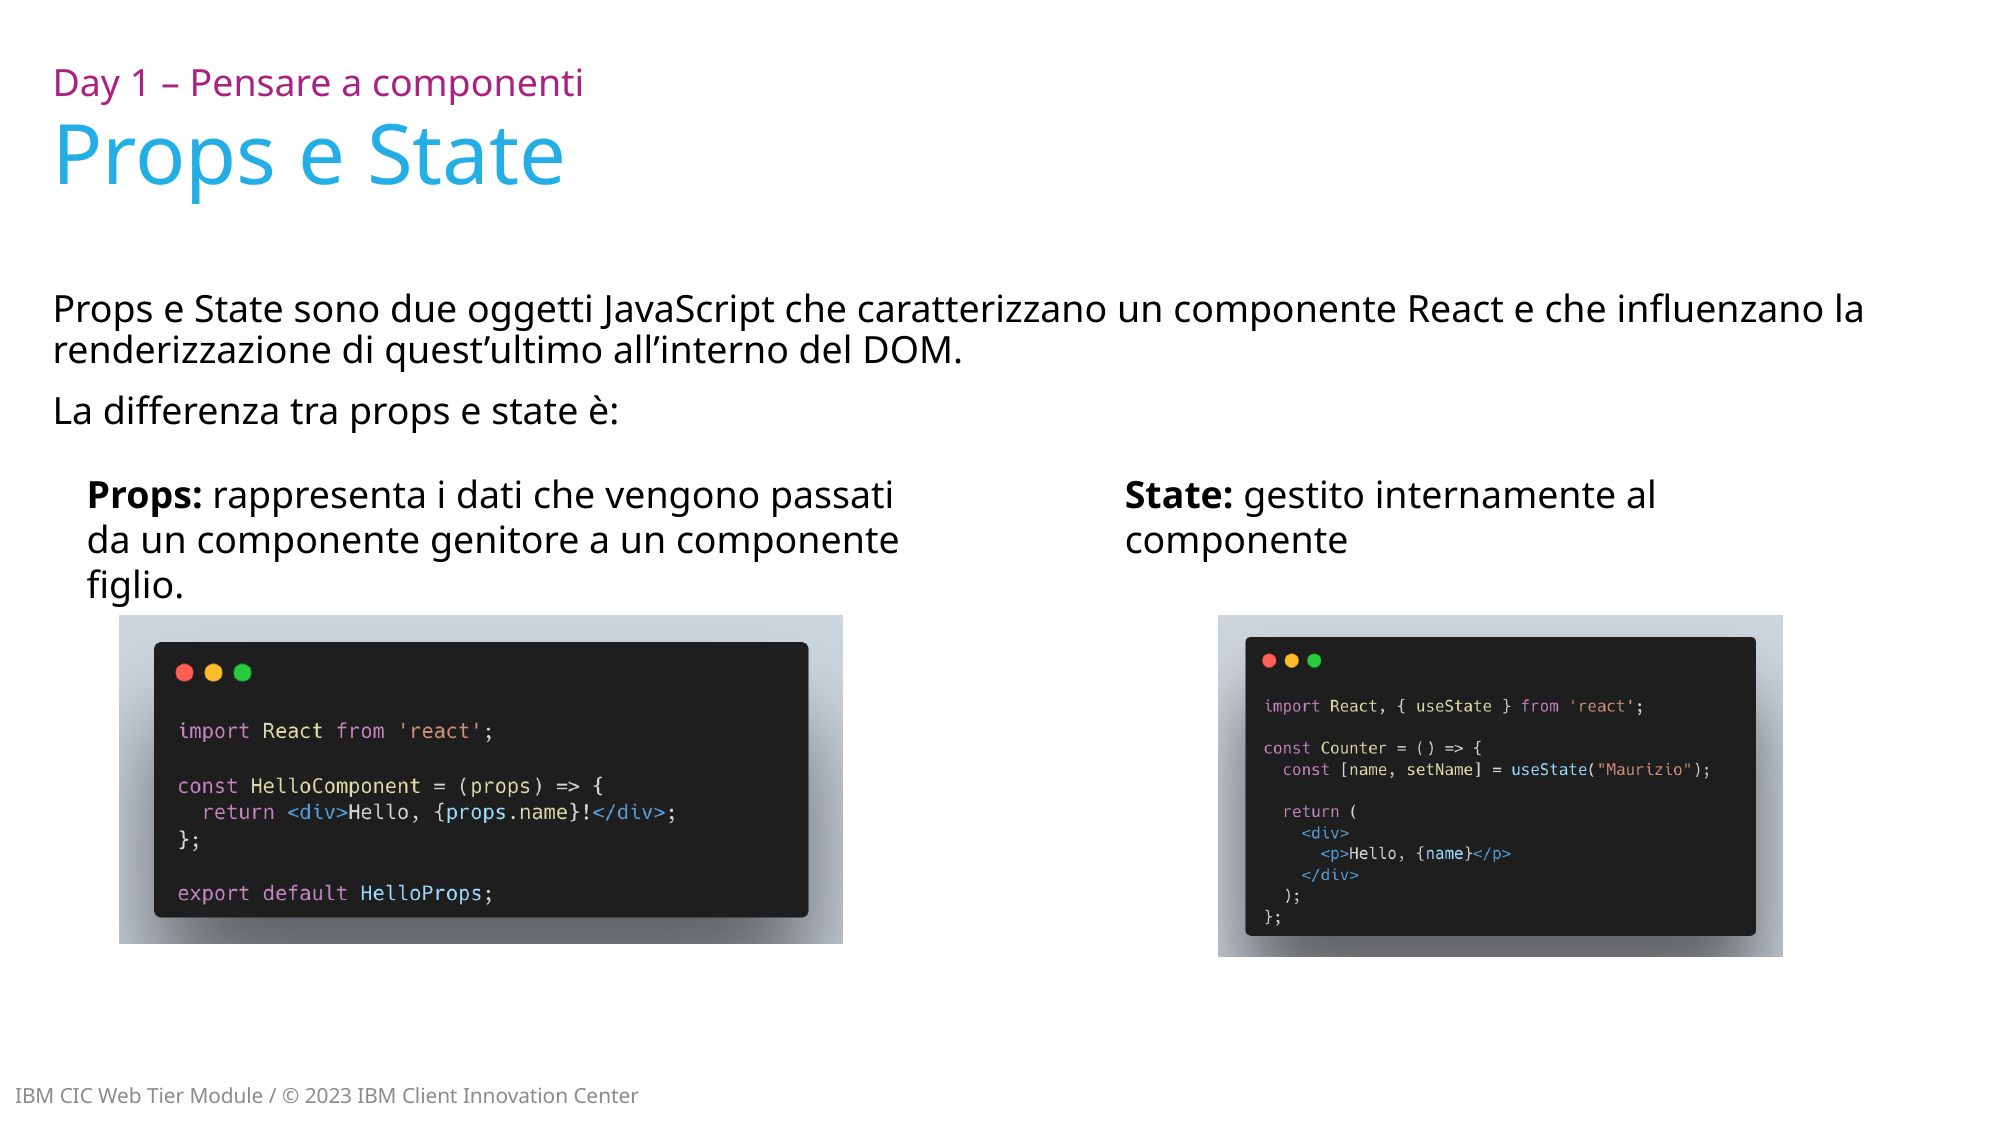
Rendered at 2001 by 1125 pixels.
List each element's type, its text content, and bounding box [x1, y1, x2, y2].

title Props e State [37, 84, 1739, 231]
list Props e State sono due oggetti JavaScript che caratterizzano un componente React e che influenzano la renderizzazione di quest’ultimo all’interno del DOM. La differenza tra props e state è: [37, 282, 1911, 429]
text_box Props: rappresenta i dati che vengono passati da un componente genitore a un componente figlio. [71, 463, 948, 659]
picture [1218, 615, 1783, 957]
list Day 1 – Pensare a componenti [37, 56, 713, 106]
text_box State: gestito internamente al componente [1109, 463, 1892, 569]
text_box IBM CIC Web Tier Module / © 2023 IBM Client Innovation Center [0, 1065, 963, 1125]
picture [119, 615, 843, 944]
